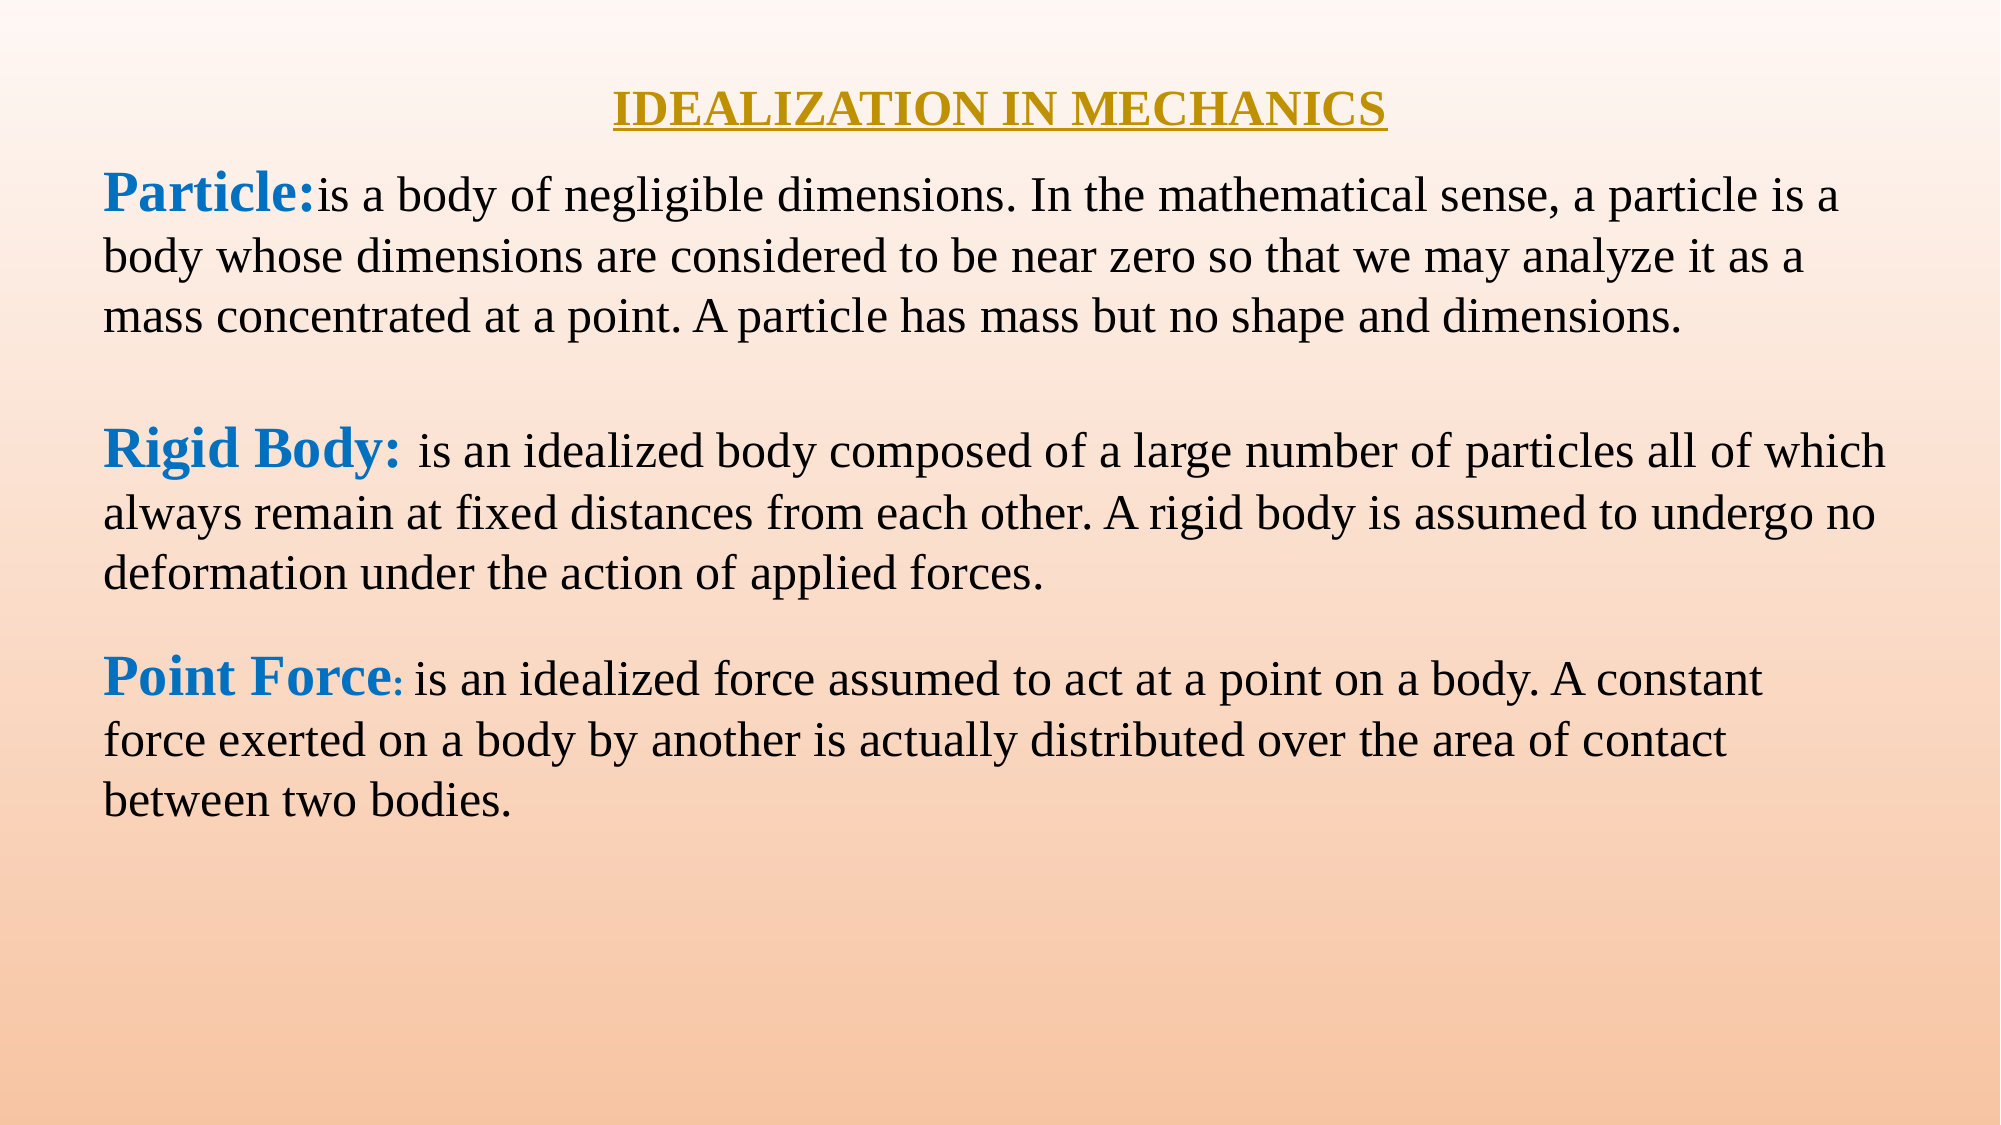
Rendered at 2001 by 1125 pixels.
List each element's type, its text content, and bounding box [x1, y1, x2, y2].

text_box Rigid Body: is an idealized body composed of a large number of particles all of which always remain at fixed distances from each other. A rigid body is assumed to undergo no deformation under the action of applied forces. [88, 401, 1976, 607]
title IDEALIZATION IN MECHANICS [138, 73, 1863, 144]
text_box Particle:is a body of negligible dimensions. In the mathematical sense, a particle is a body whose dimensions are considered to be near zero so that we may analyze it as a mass concentrated at a point. A particle has mass but no shape and dimensions. [88, 145, 1911, 350]
text_box Point Force: is an idealized force assumed to act at a point on a body. A constant force exerted on a body by another is actually distributed over the area of contact between two bodies. [88, 629, 1862, 835]
